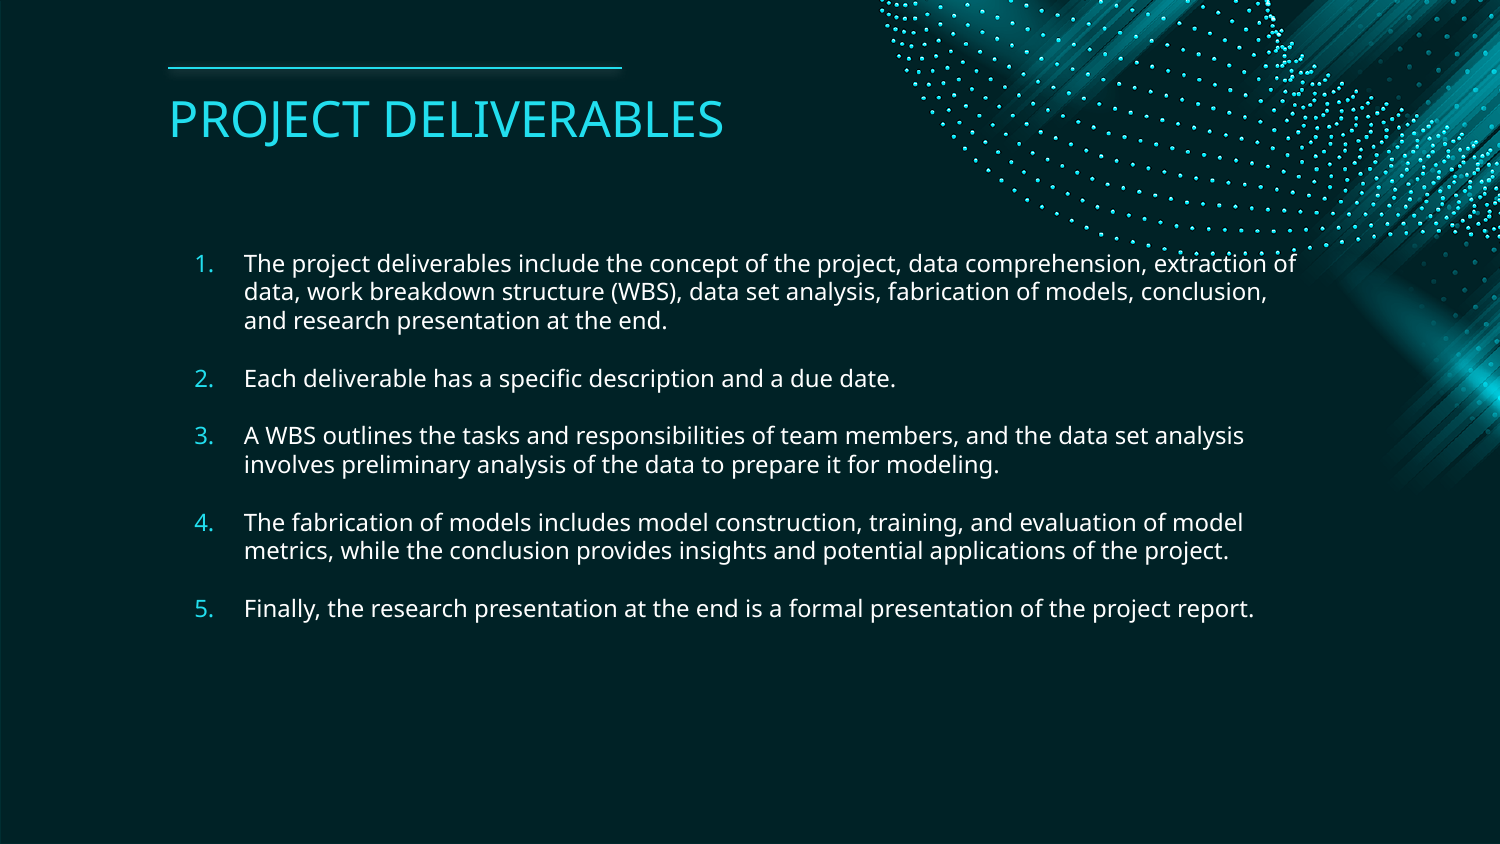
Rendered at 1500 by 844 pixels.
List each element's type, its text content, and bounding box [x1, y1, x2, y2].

list The project deliverables include the concept of the project, data comprehension, extraction of data, work breakdown structure (WBS), data set analysis, fabrication of models, conclusion, and research presentation at the end. Each deliverable has a specific description and a due date. A WBS outlines the tasks and responsibilities of team members, and the data set analysis involves preliminary analysis of the data to prepare it for modeling. The fabrication of models includes model construction, training, and evaluation of model metrics, while the conclusion provides insights and potential applications of the project. Finally, the research presentation at the end is a formal presentation of the project report. [153, 204, 1331, 703]
title PROJECT DELIVERABLES [153, 72, 1095, 204]
picture [0, 0, 1500, 844]
